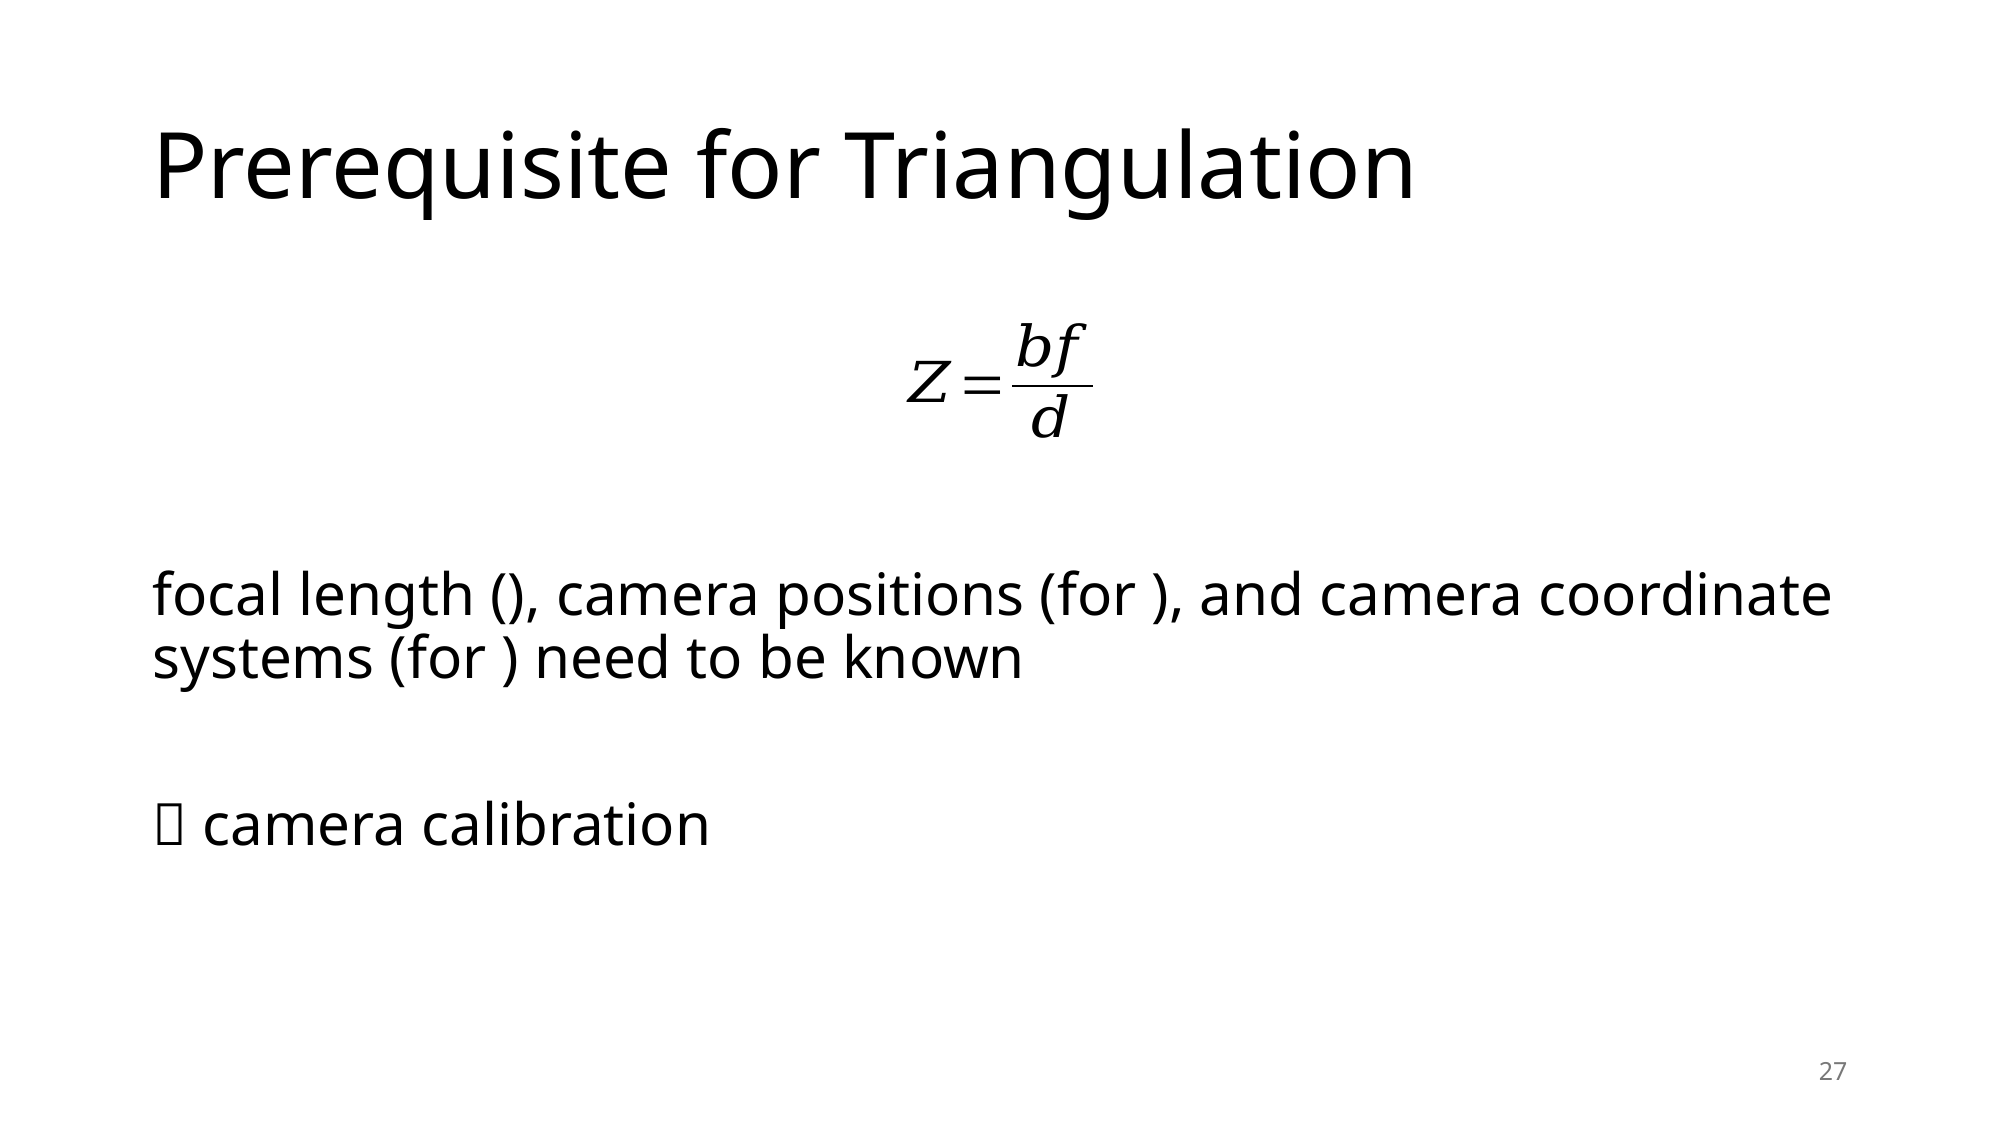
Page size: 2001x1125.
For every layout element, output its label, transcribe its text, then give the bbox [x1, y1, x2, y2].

title Prerequisite for Triangulation [137, 59, 1863, 278]
slide_number 27 [1412, 1042, 1863, 1103]
